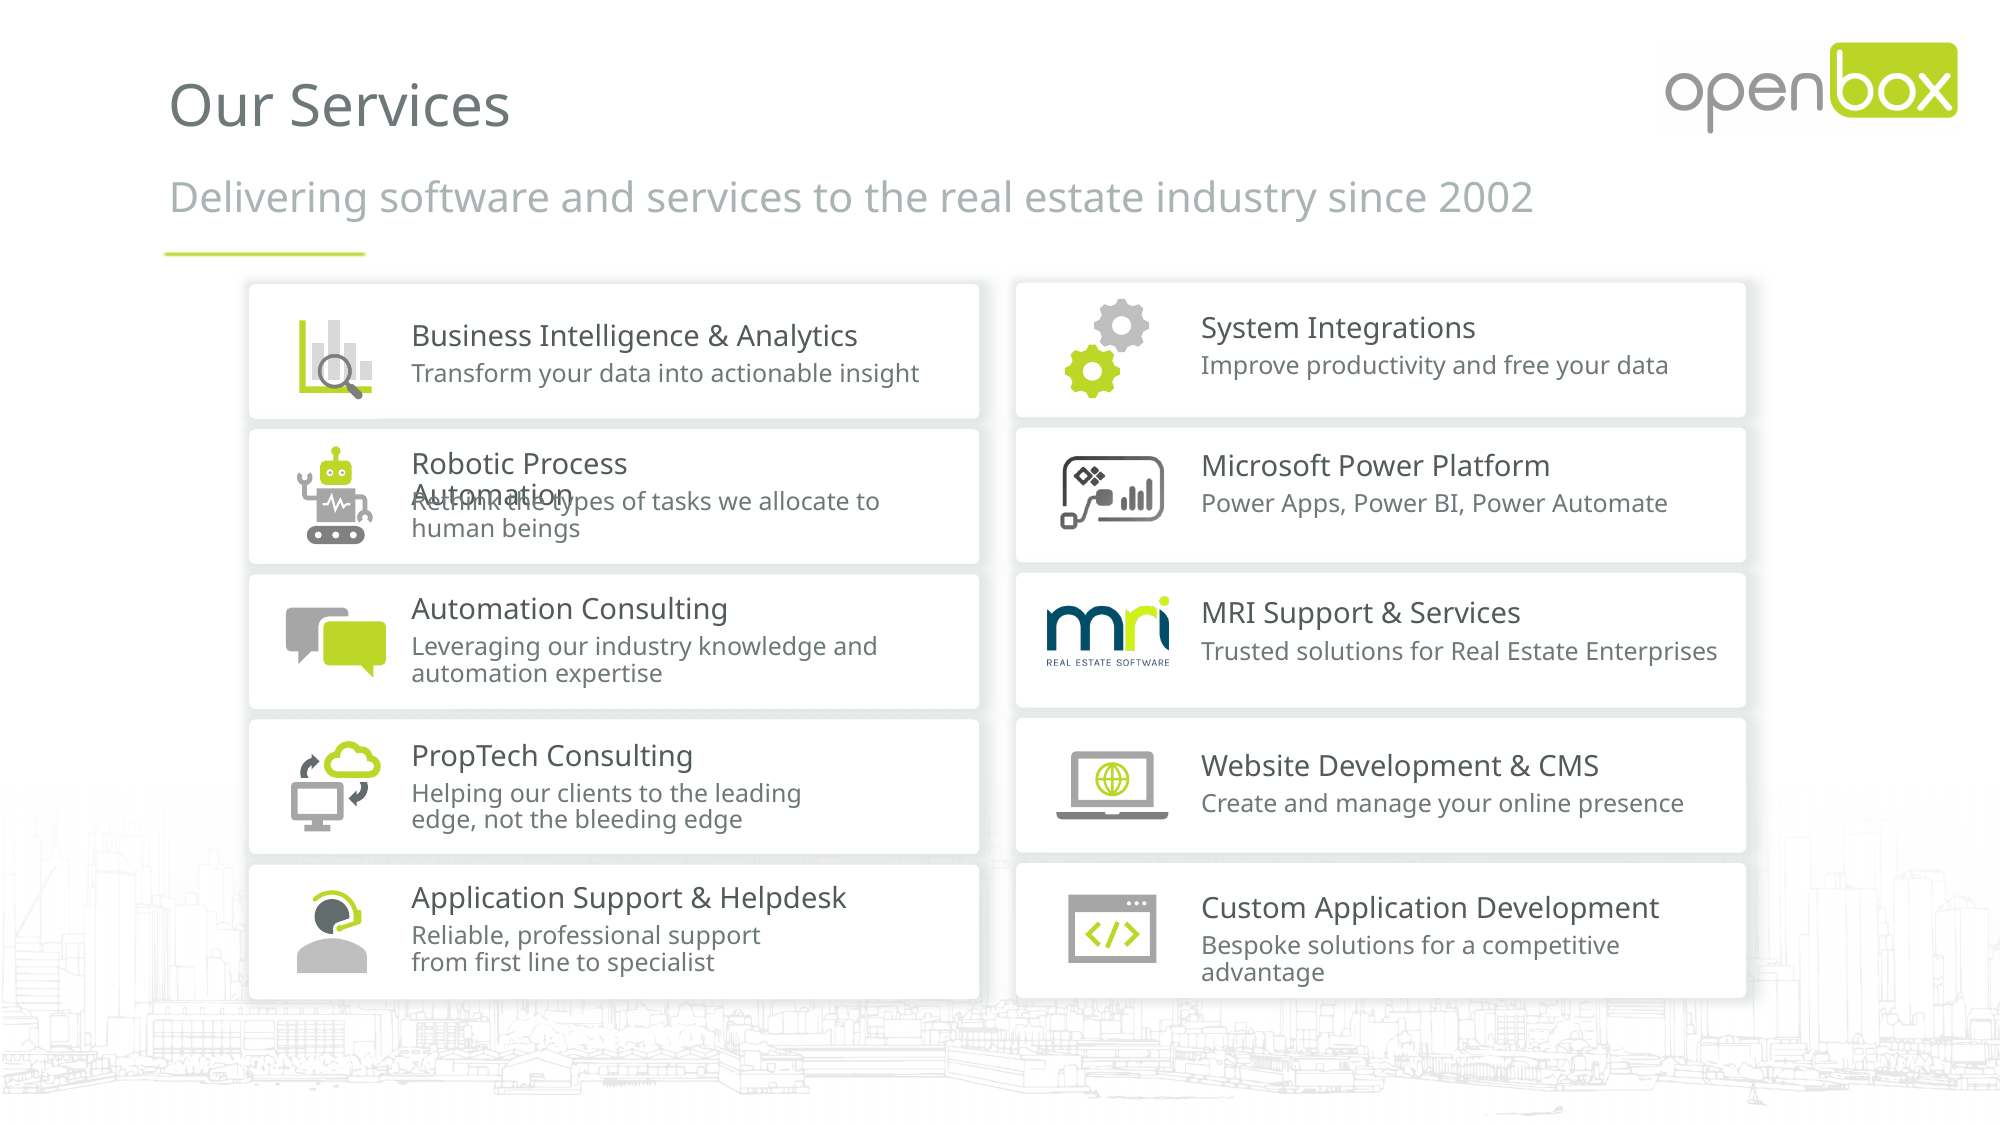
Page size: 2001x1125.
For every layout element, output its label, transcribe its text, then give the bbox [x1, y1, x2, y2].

text_box Trusted solutions for Real Estate Enterprises [1186, 631, 1735, 696]
text_box Custom Application Development [1186, 886, 1705, 925]
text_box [279, 879, 385, 985]
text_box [1064, 298, 1150, 398]
text_box Improve productivity and free your data [1186, 345, 1725, 411]
picture [1060, 448, 1165, 539]
text_box Microsoft Power Platform [1186, 444, 1627, 483]
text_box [1059, 875, 1166, 982]
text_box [1053, 726, 1171, 844]
text_box [248, 718, 981, 855]
text_box Create and manage your online presence [1186, 783, 1754, 849]
text_box Helping our clients to the leading edge, not the bleeding edge [396, 773, 864, 838]
text_box Application Support & Helpdesk [396, 875, 874, 941]
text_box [277, 438, 394, 555]
list Our Services [154, 60, 1569, 155]
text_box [275, 582, 396, 703]
text_box System Integrations [1186, 305, 1627, 345]
text_box Rethink the types of tasks we allocate to human beings [396, 481, 909, 547]
text_box [248, 573, 981, 709]
text_box Robotic Process Automation [396, 441, 794, 481]
picture [154, 242, 388, 269]
text_box [1015, 281, 1748, 417]
text_box Website Development & CMS [1186, 744, 1627, 783]
text_box Leveraging our industry knowledge and automation expertise [396, 626, 972, 692]
text_box Business Intelligence & Analytics [396, 313, 903, 353]
picture [1662, 39, 1961, 136]
picture [1047, 596, 1169, 667]
text_box [1015, 571, 1748, 708]
text_box MRI Support & Services [1186, 591, 1583, 631]
text_box [1015, 862, 1748, 999]
text_box [248, 283, 981, 419]
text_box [299, 320, 372, 404]
text_box [248, 428, 981, 564]
text_box Bespoke solutions for a competitive advantage [1186, 925, 1754, 991]
text_box [1015, 426, 1748, 563]
text_box Transform your data into actionable insight [396, 353, 944, 419]
text_box Reliable, professional support from first line to specialist [396, 915, 834, 981]
text_box Power Apps, Power BI, Power Automate [1186, 483, 1715, 520]
text_box PropTech Consulting [396, 733, 794, 773]
list Delivering software and services to the real estate industry since 2002 [154, 166, 1938, 232]
text_box Automation Consulting [396, 587, 794, 626]
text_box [283, 734, 389, 839]
text_box [1015, 716, 1748, 853]
text_box [248, 863, 981, 1001]
